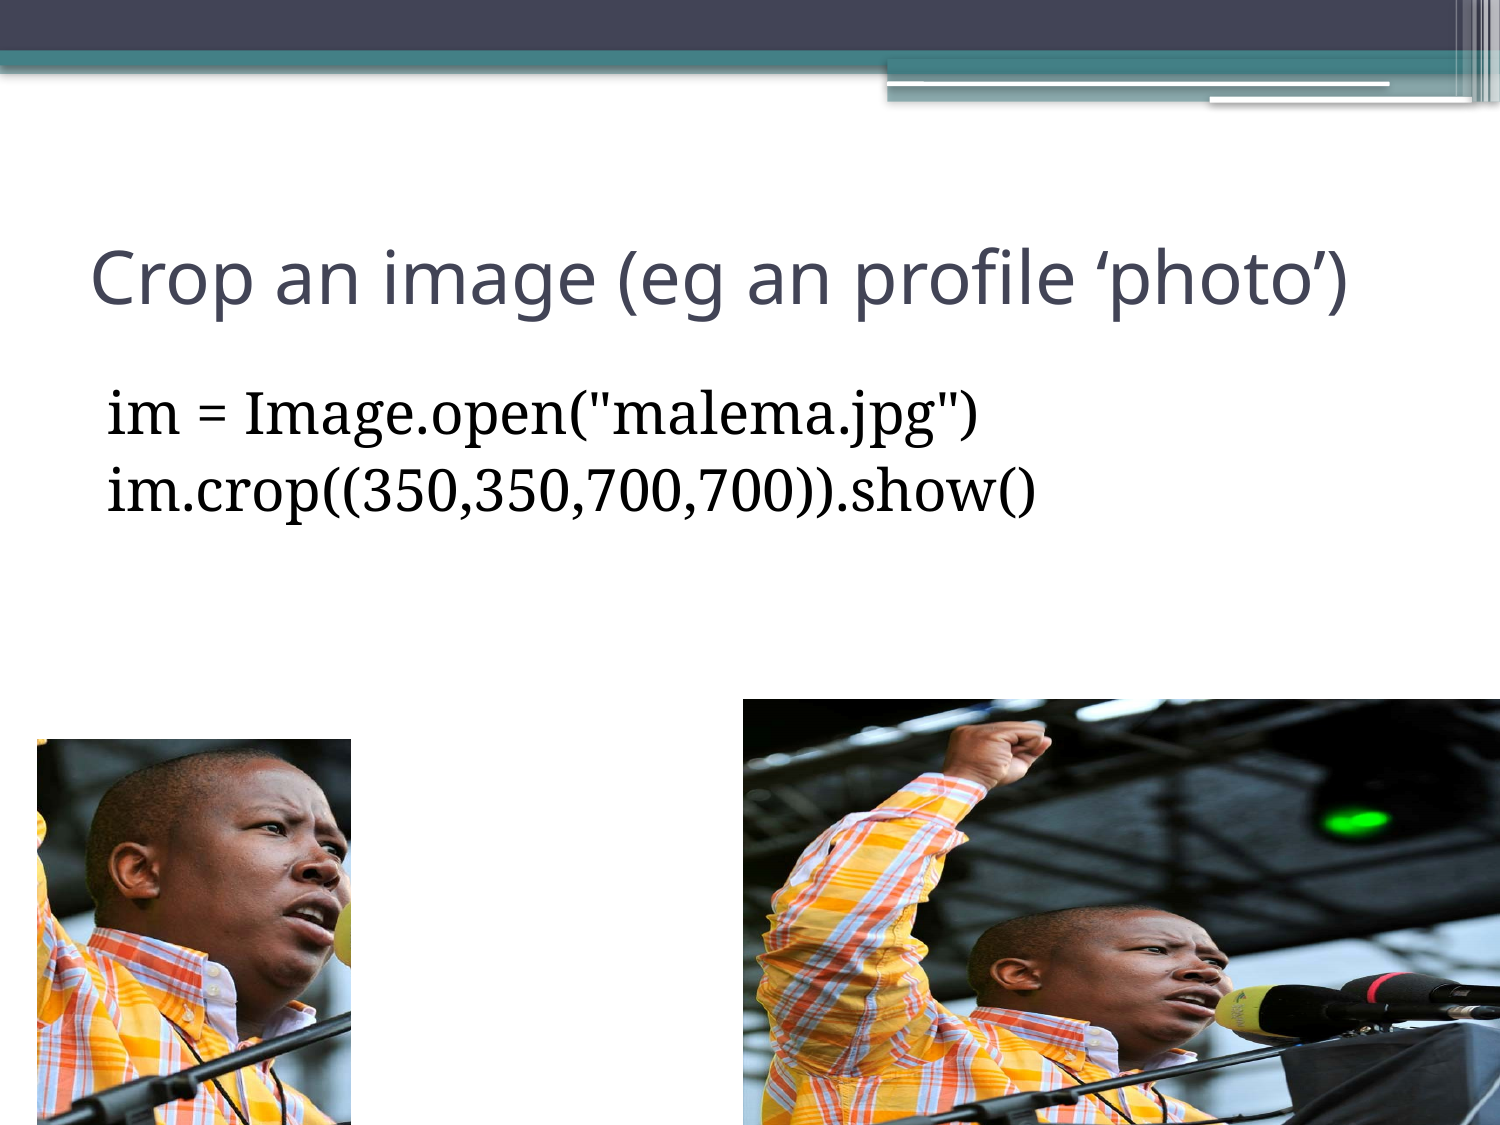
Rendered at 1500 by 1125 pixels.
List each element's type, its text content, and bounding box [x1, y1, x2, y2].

picture [37, 739, 351, 1125]
title Crop an image (eg an profile ‘photo’) [75, 187, 1425, 363]
picture [743, 699, 1500, 1125]
list im = Image.open("malema.jpg") im.crop((350,350,700,700)).show() [75, 368, 1425, 1079]
